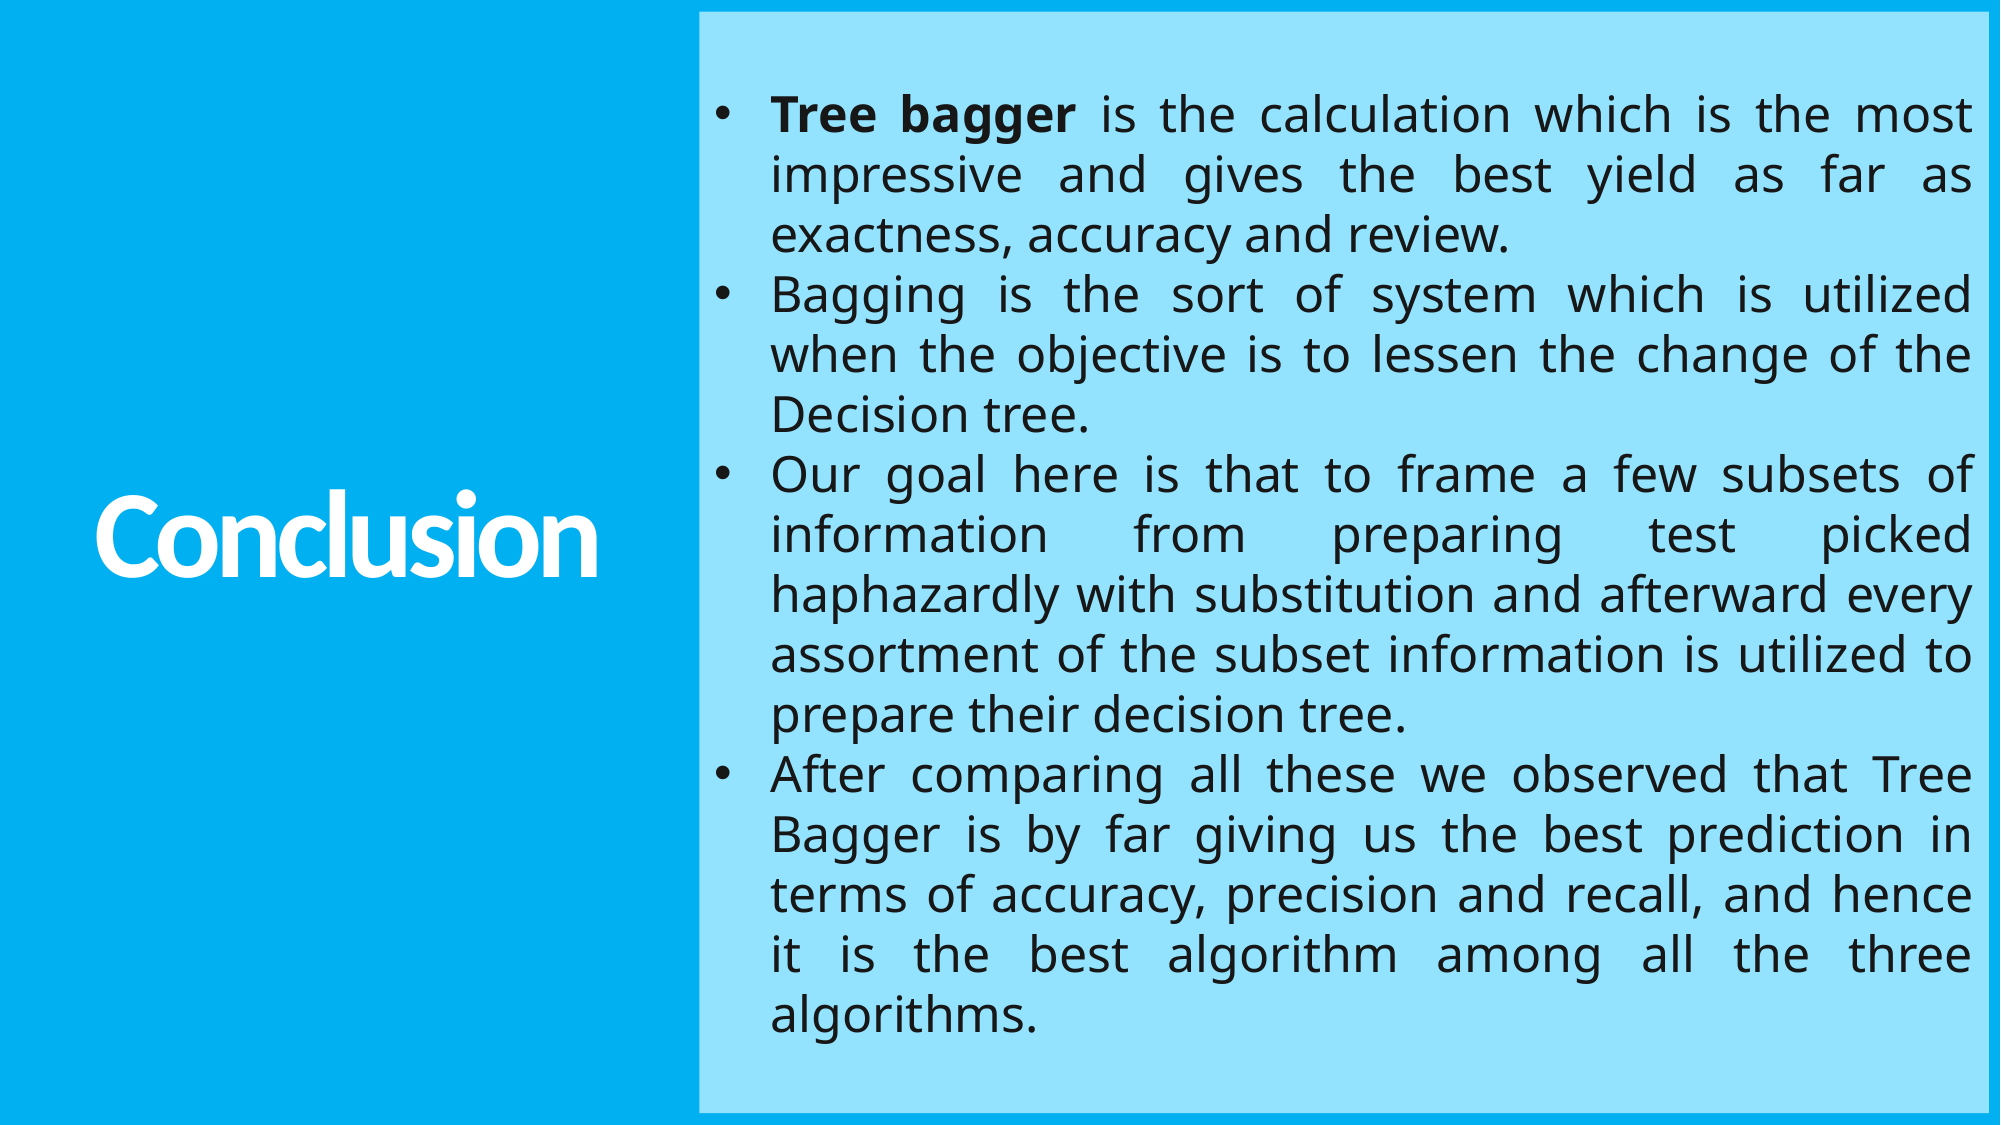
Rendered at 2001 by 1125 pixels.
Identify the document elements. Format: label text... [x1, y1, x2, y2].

title Conclusion [10, 220, 687, 613]
text_box [911, 11, 1990, 626]
text_box Tree bagger is the calculation which is the most impressive and gives the best yield as far as exactness, accuracy and review. Bagging is the sort of system which is utilized when the objective is to lessen the change of the Decision tree. Our goal here is that to frame a few subsets of information from preparing test picked haphazardly with substitution and afterward every assortment of the subset information is utilized to prepare their decision tree. After comparing all these we observed that Tree Bagger is by far giving us the best prediction in terms of accuracy, precision and recall, and hence it is the best algorithm among all the three algorithms. [698, 11, 1990, 1114]
